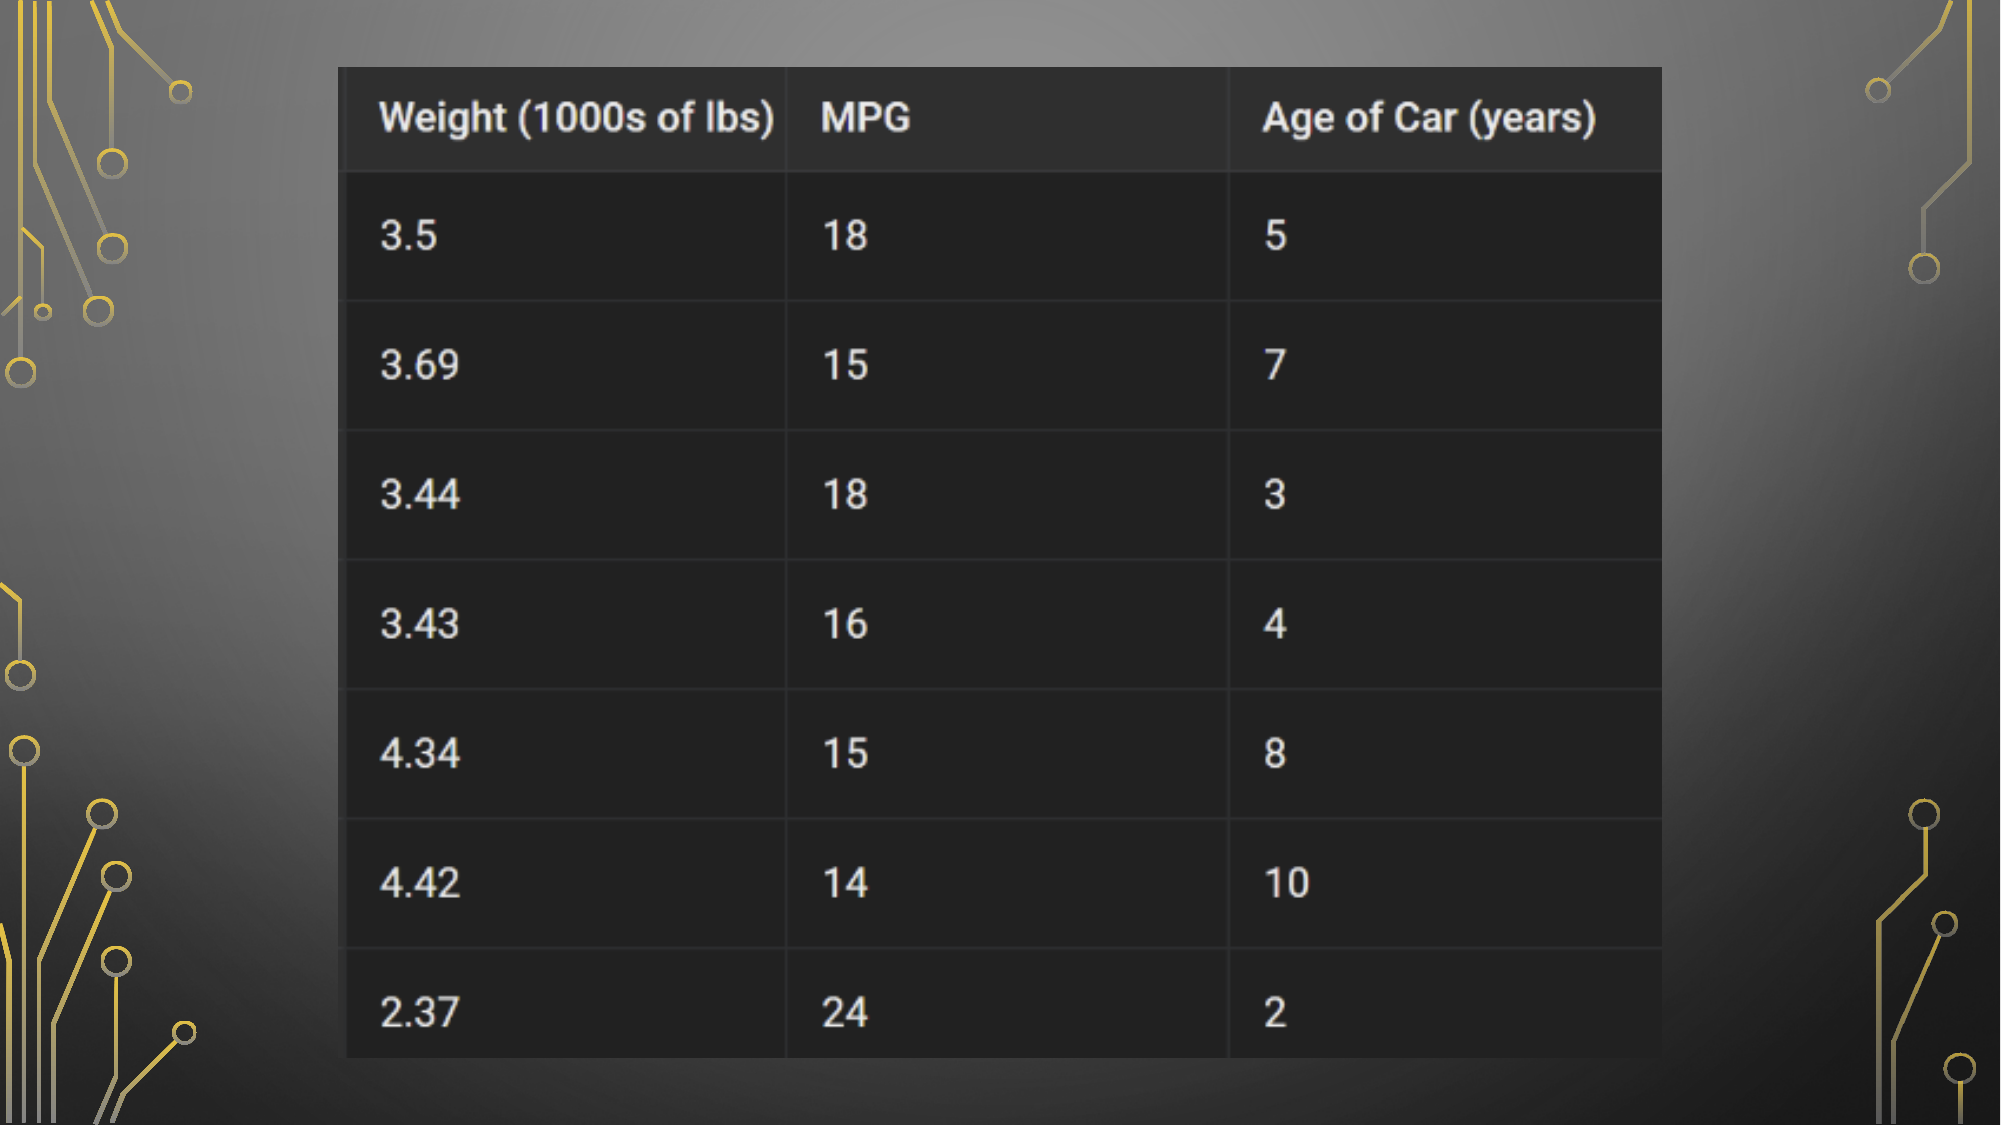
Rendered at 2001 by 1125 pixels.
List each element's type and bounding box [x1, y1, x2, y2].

picture [338, 66, 1662, 1059]
